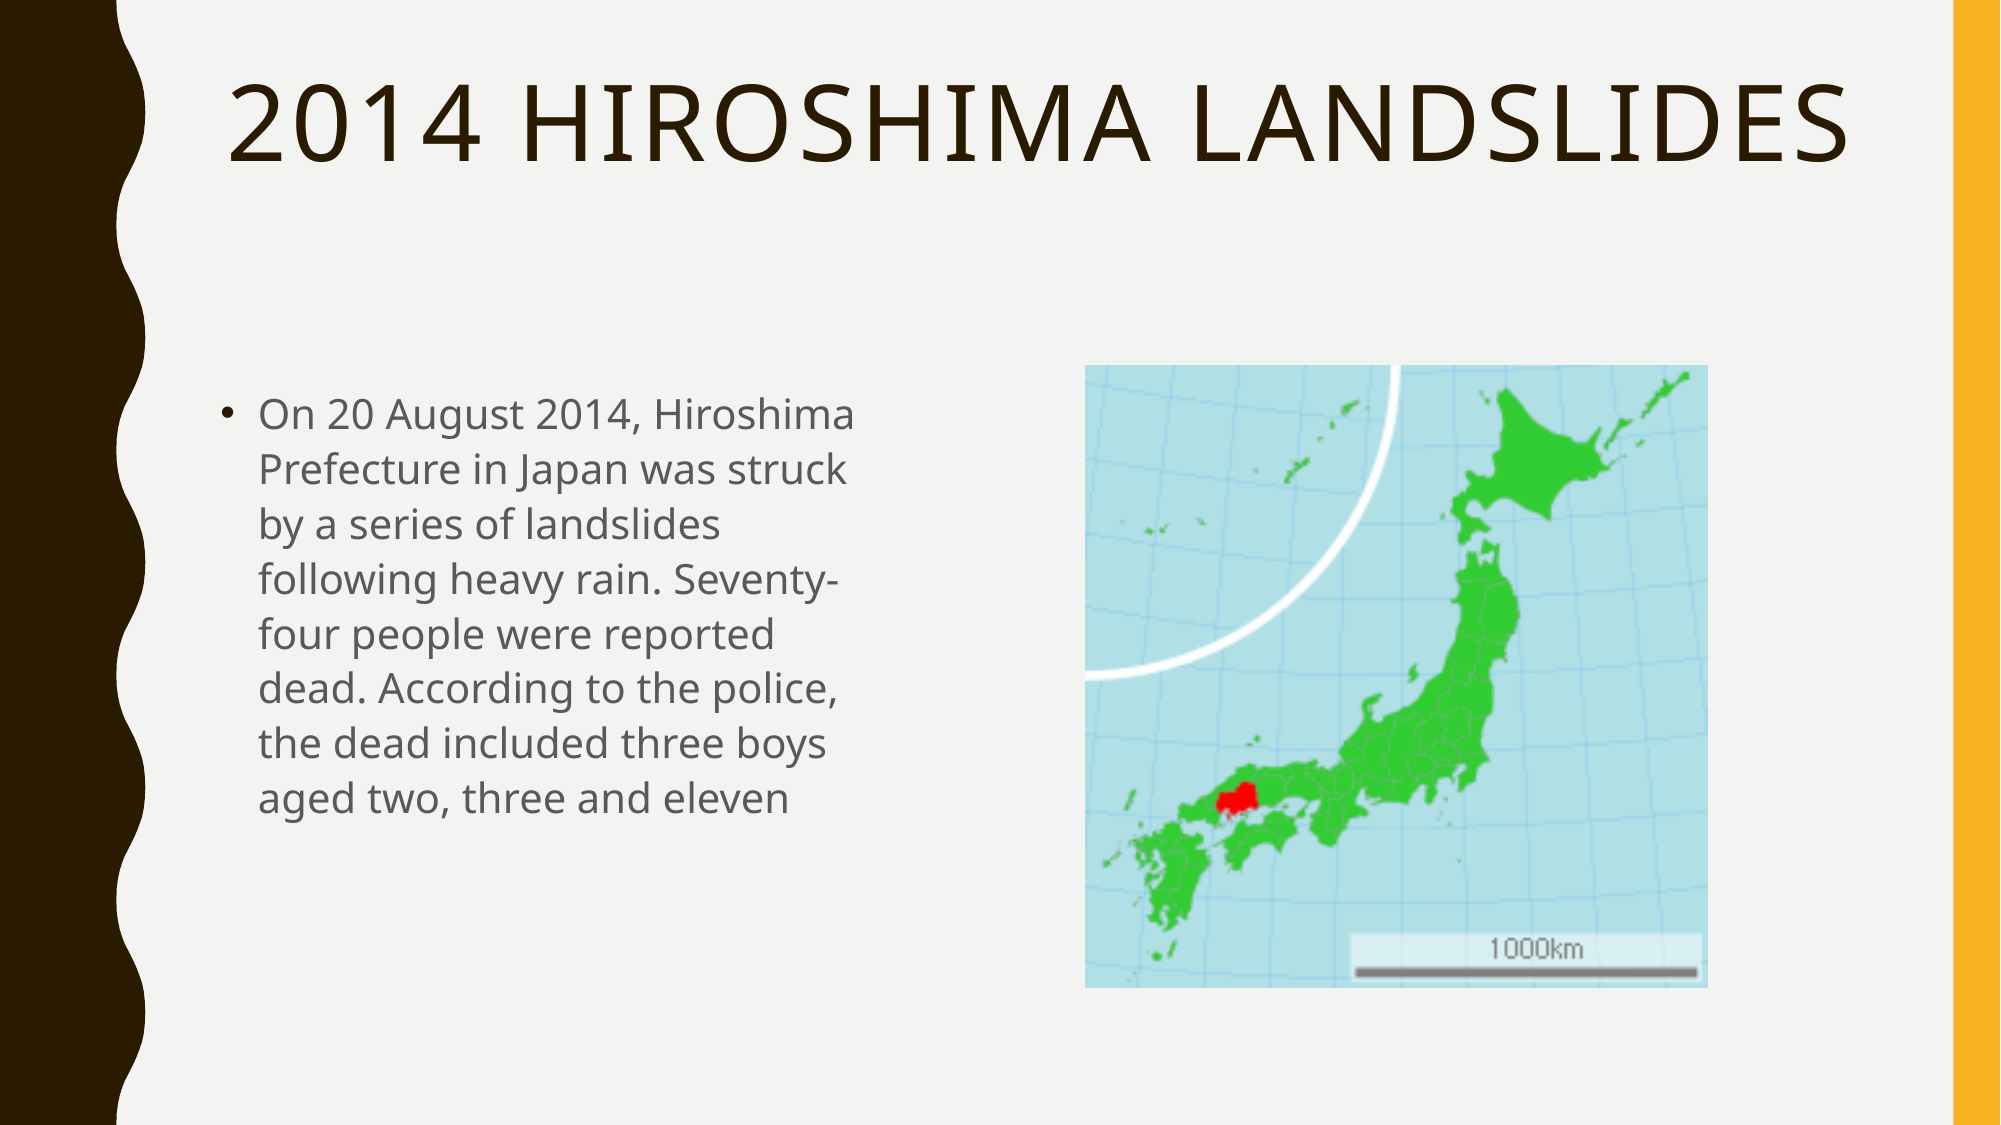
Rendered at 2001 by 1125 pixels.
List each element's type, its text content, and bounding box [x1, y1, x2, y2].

title 2014 Hiroshima landslides [205, 62, 1875, 308]
picture [1085, 365, 1709, 988]
list On 20 August 2014, Hiroshima Prefecture in Japan was struck by a series of landslides following heavy rain. Seventy-four people were reported dead. According to the police, the dead included three boys aged two, three and eleven [205, 375, 902, 965]
